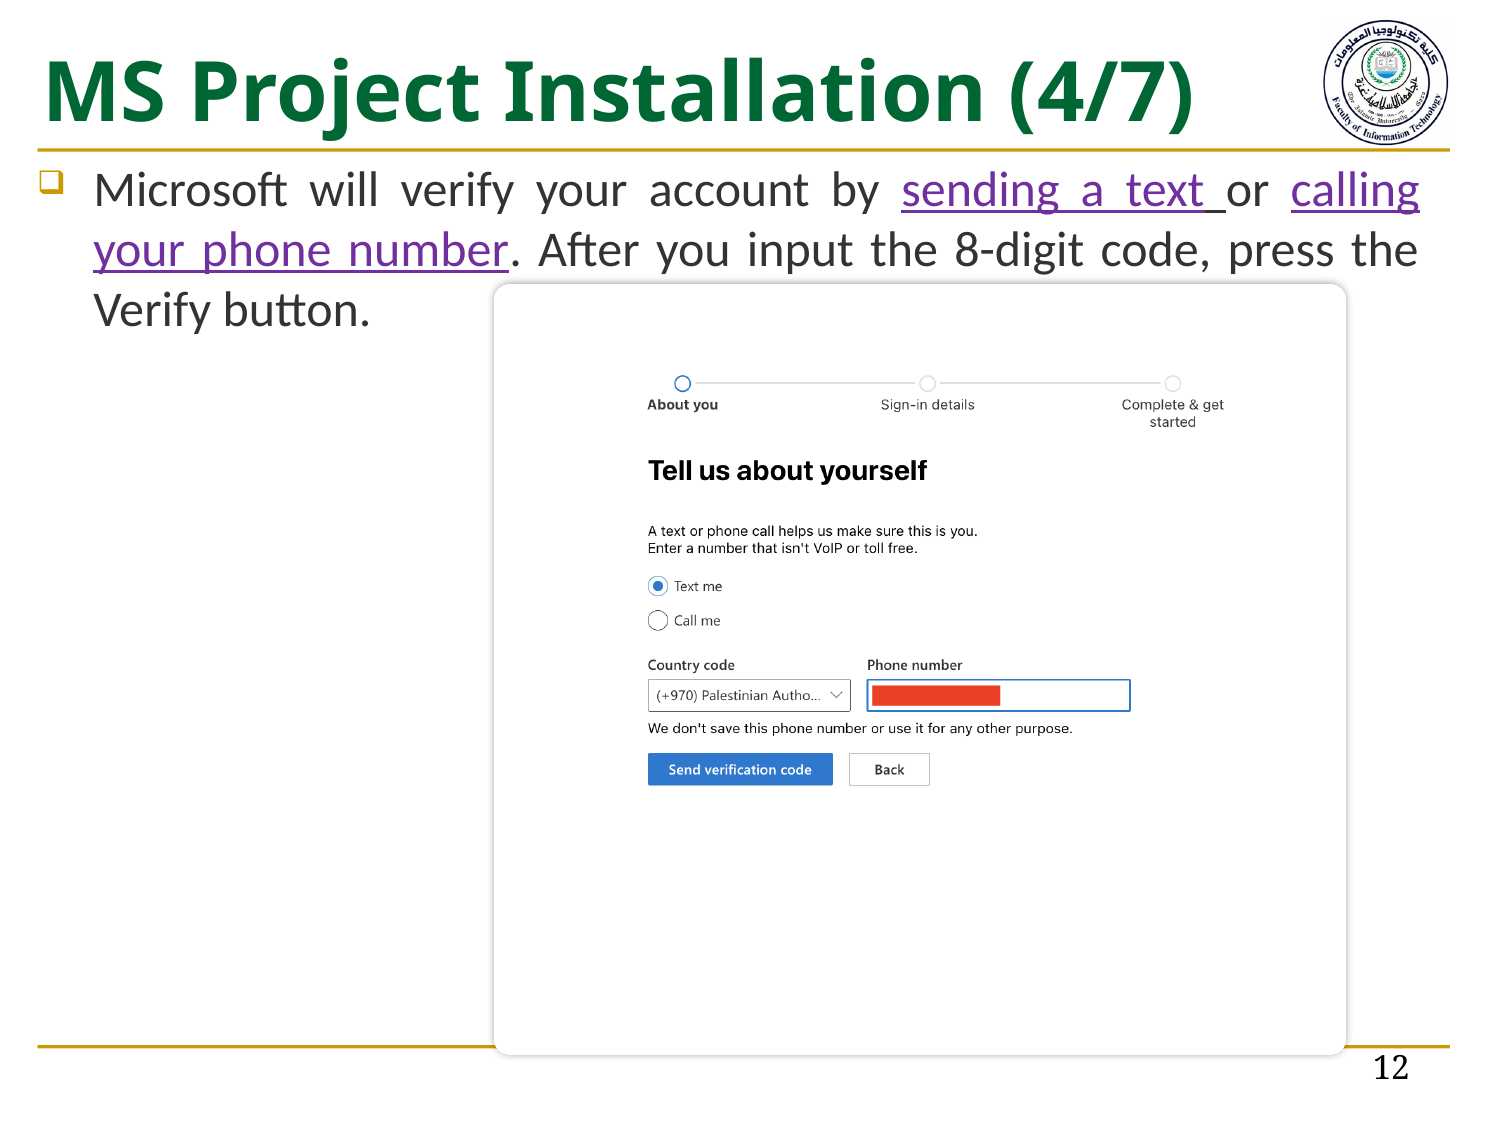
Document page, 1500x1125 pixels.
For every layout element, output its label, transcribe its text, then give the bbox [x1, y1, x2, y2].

title MS Project Installation (4/7) [26, 30, 1461, 207]
picture [525, 314, 1315, 1025]
slide_number 12 [1074, 1023, 1426, 1100]
picture [1321, 18, 1450, 30]
text_box Microsoft will verify your account by sending a text or calling your phone number. After you input the 8-digit code, press the Verify button. [22, 148, 1435, 327]
